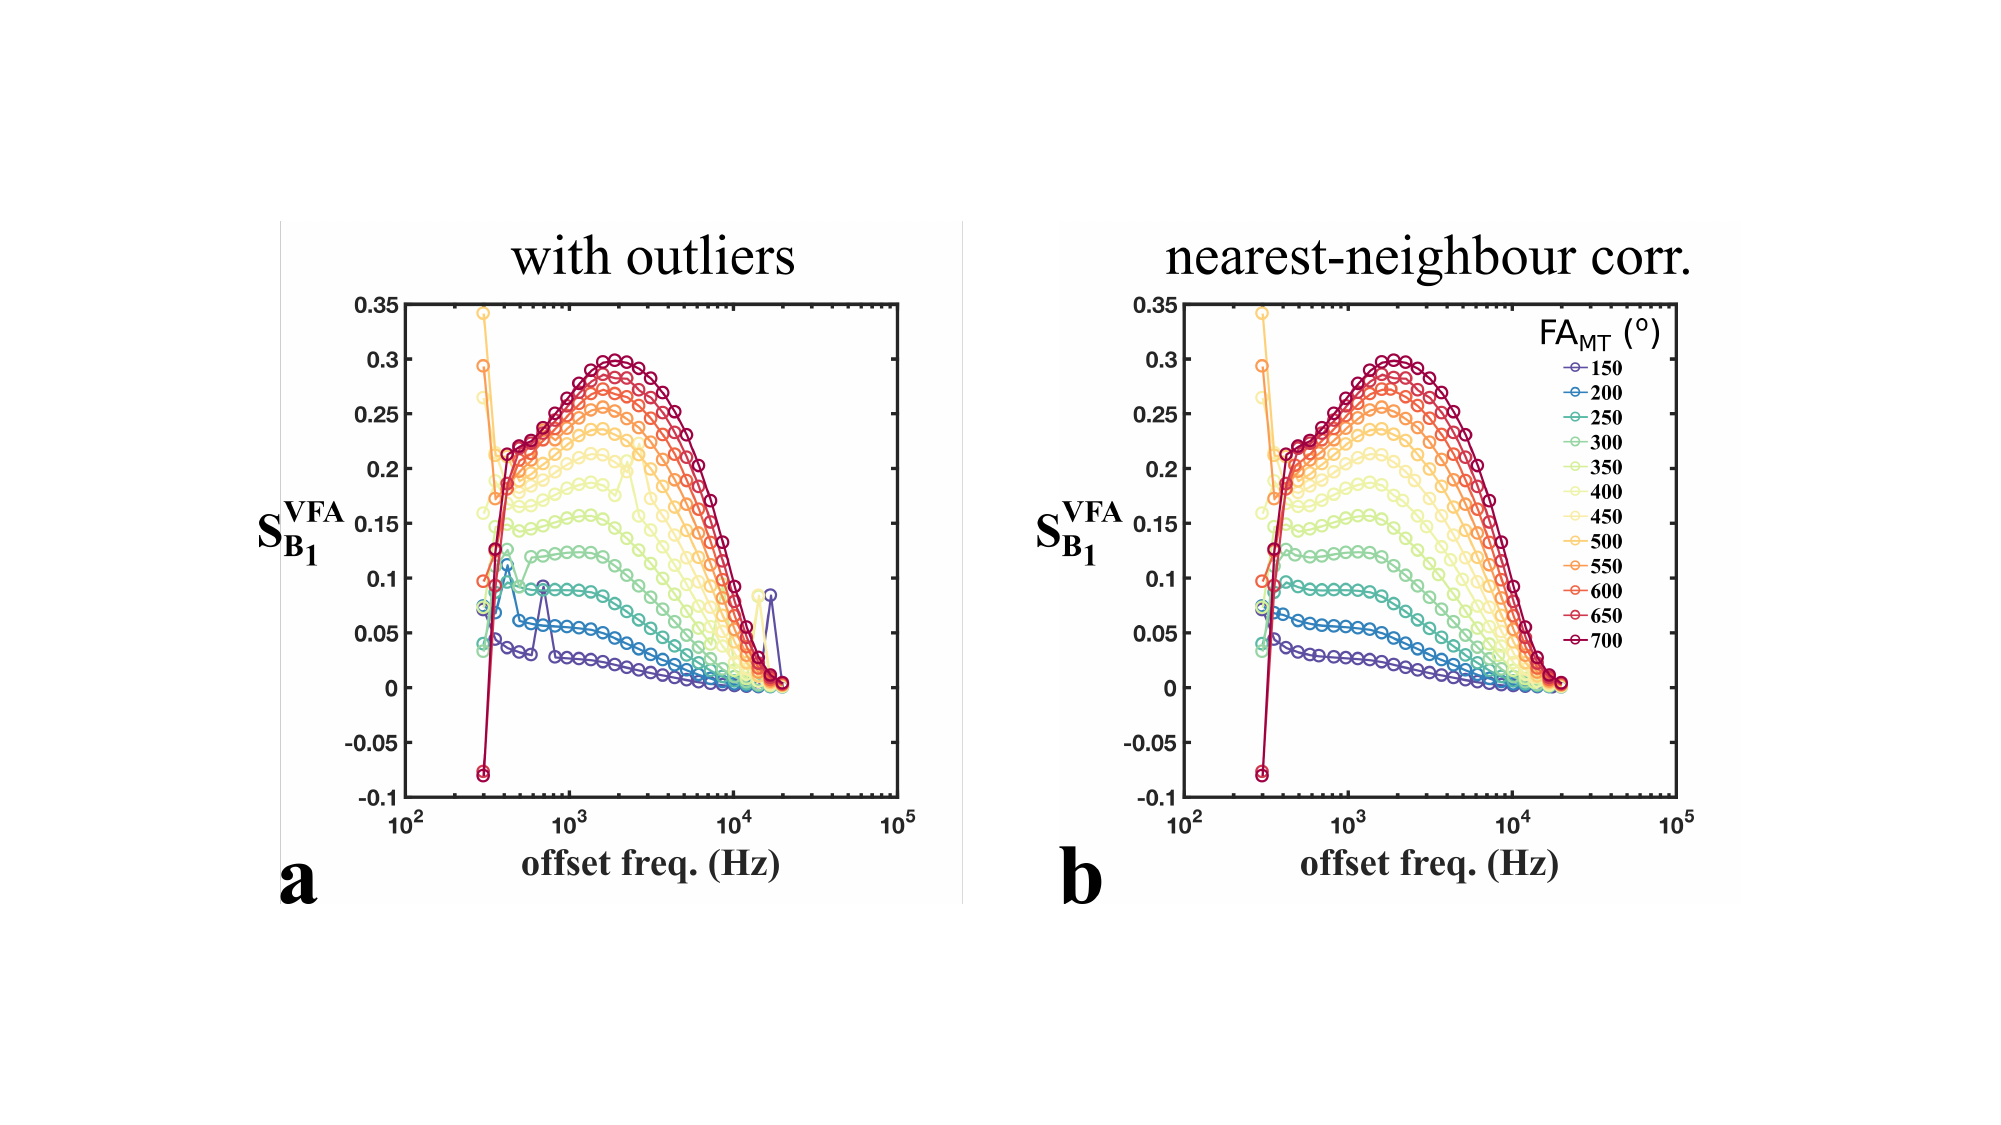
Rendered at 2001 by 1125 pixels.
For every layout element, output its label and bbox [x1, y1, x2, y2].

picture [259, 221, 1741, 904]
